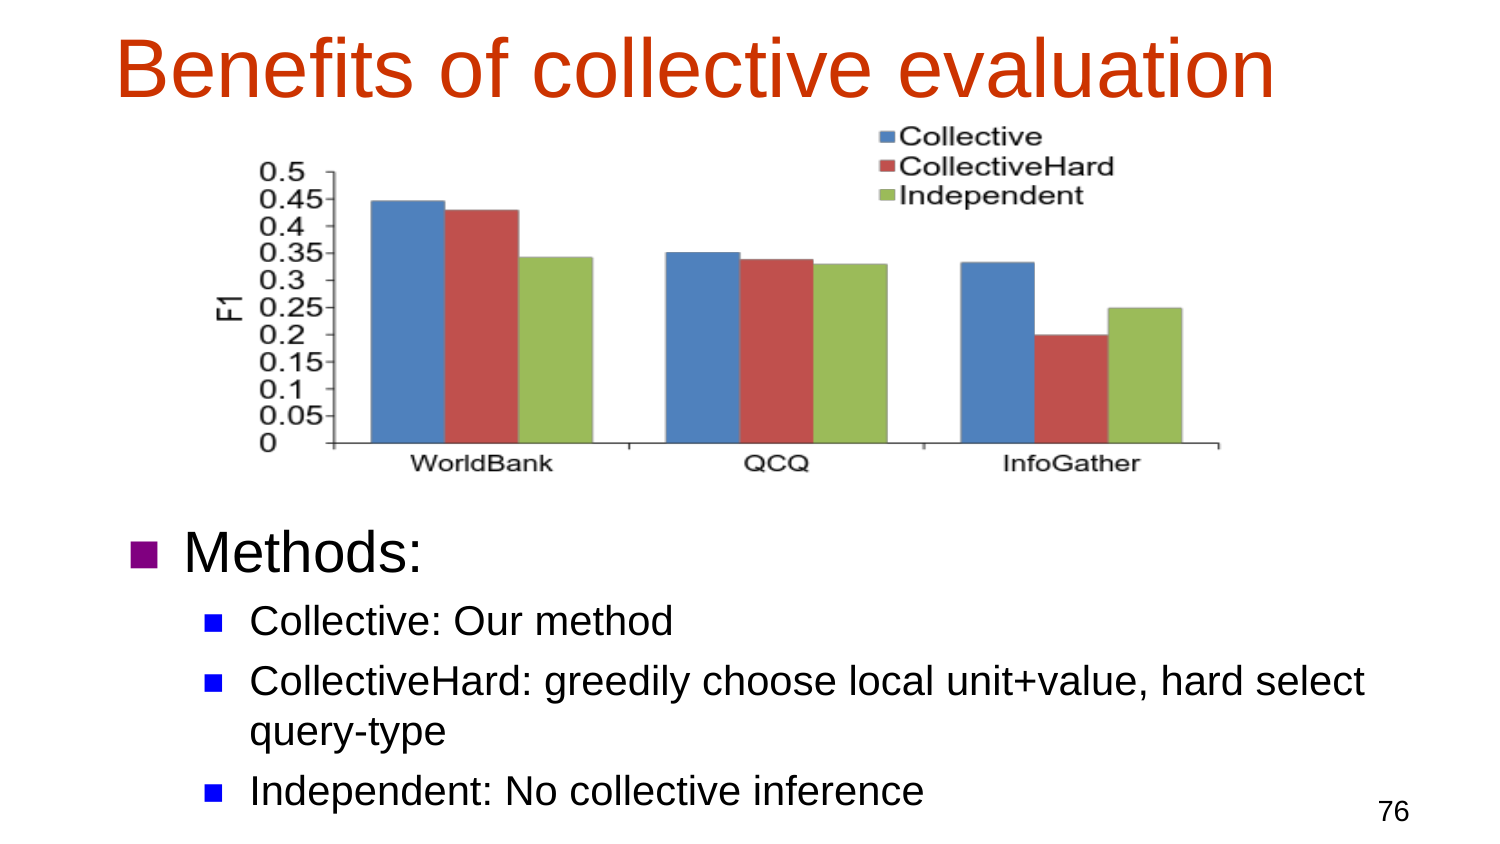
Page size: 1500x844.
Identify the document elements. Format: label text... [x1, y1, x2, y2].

title Benefits of collective evaluation [99, 37, 1441, 122]
list Methods: Collective: Our method CollectiveHard: greedily choose local unit+value, hard select query-type Independent: No collective inference [112, 506, 1469, 741]
picture [149, 121, 1238, 507]
slide_number 76 [1112, 778, 1425, 835]
